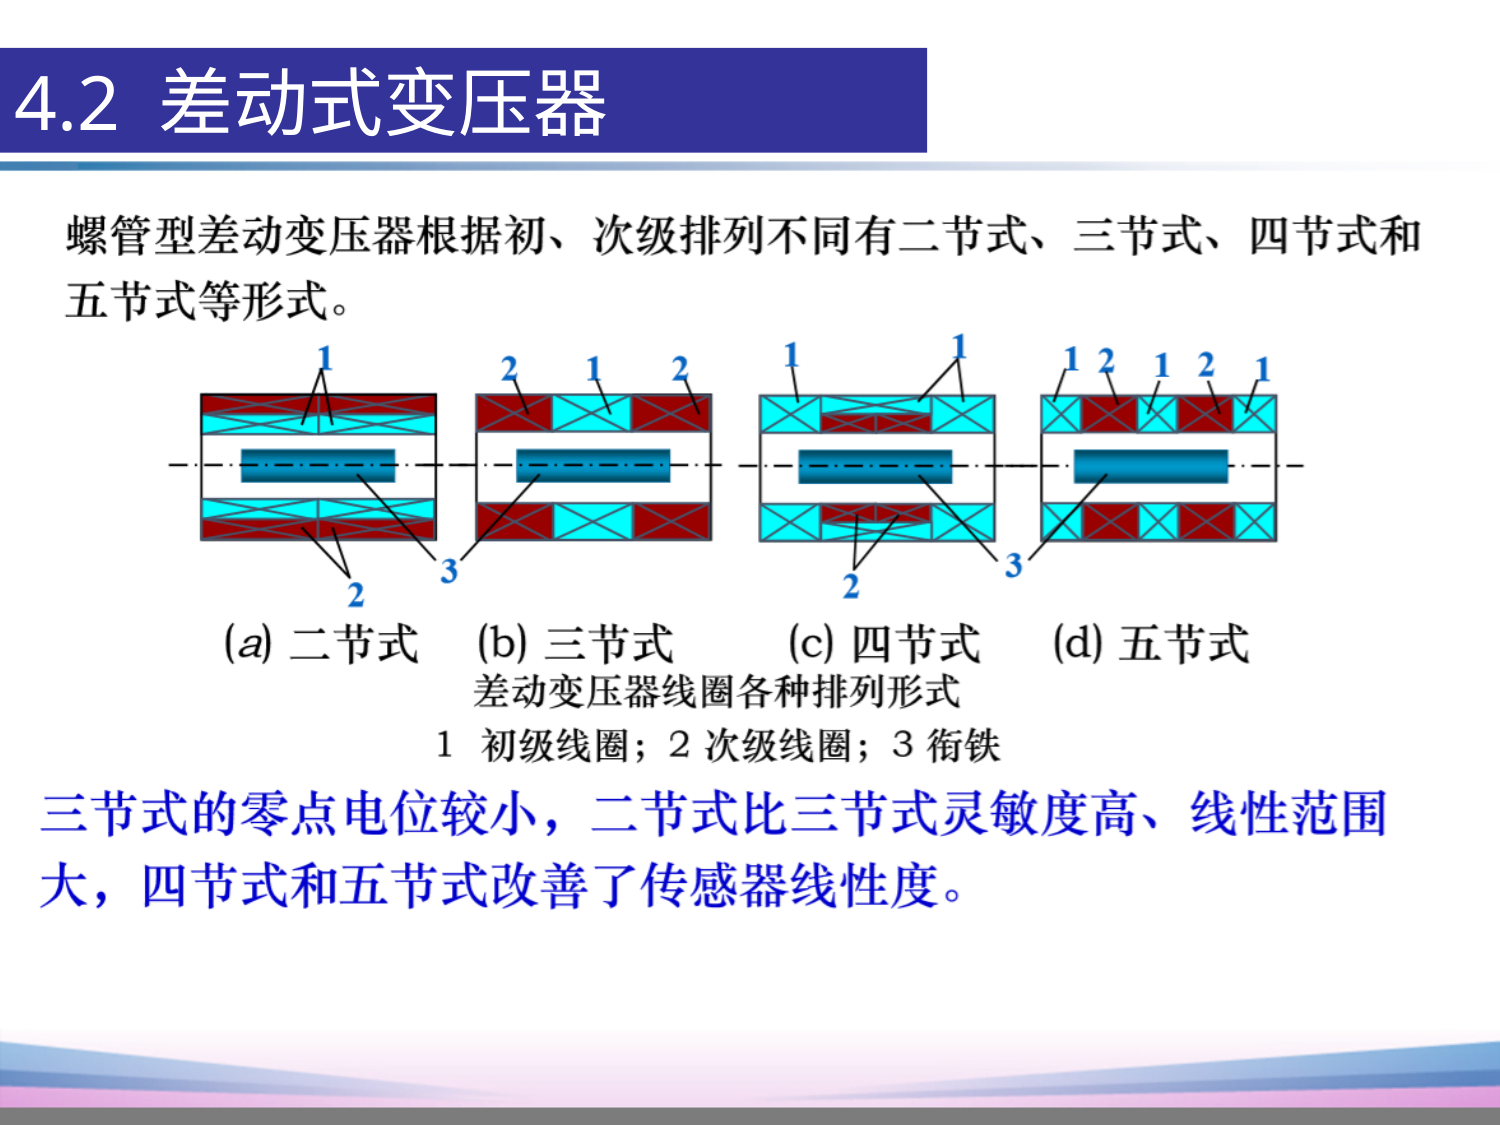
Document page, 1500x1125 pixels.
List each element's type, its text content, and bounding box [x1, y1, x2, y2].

text_box 4.2 差动式变压器 [0, 47, 928, 153]
picture [0, 0, 1500, 1125]
